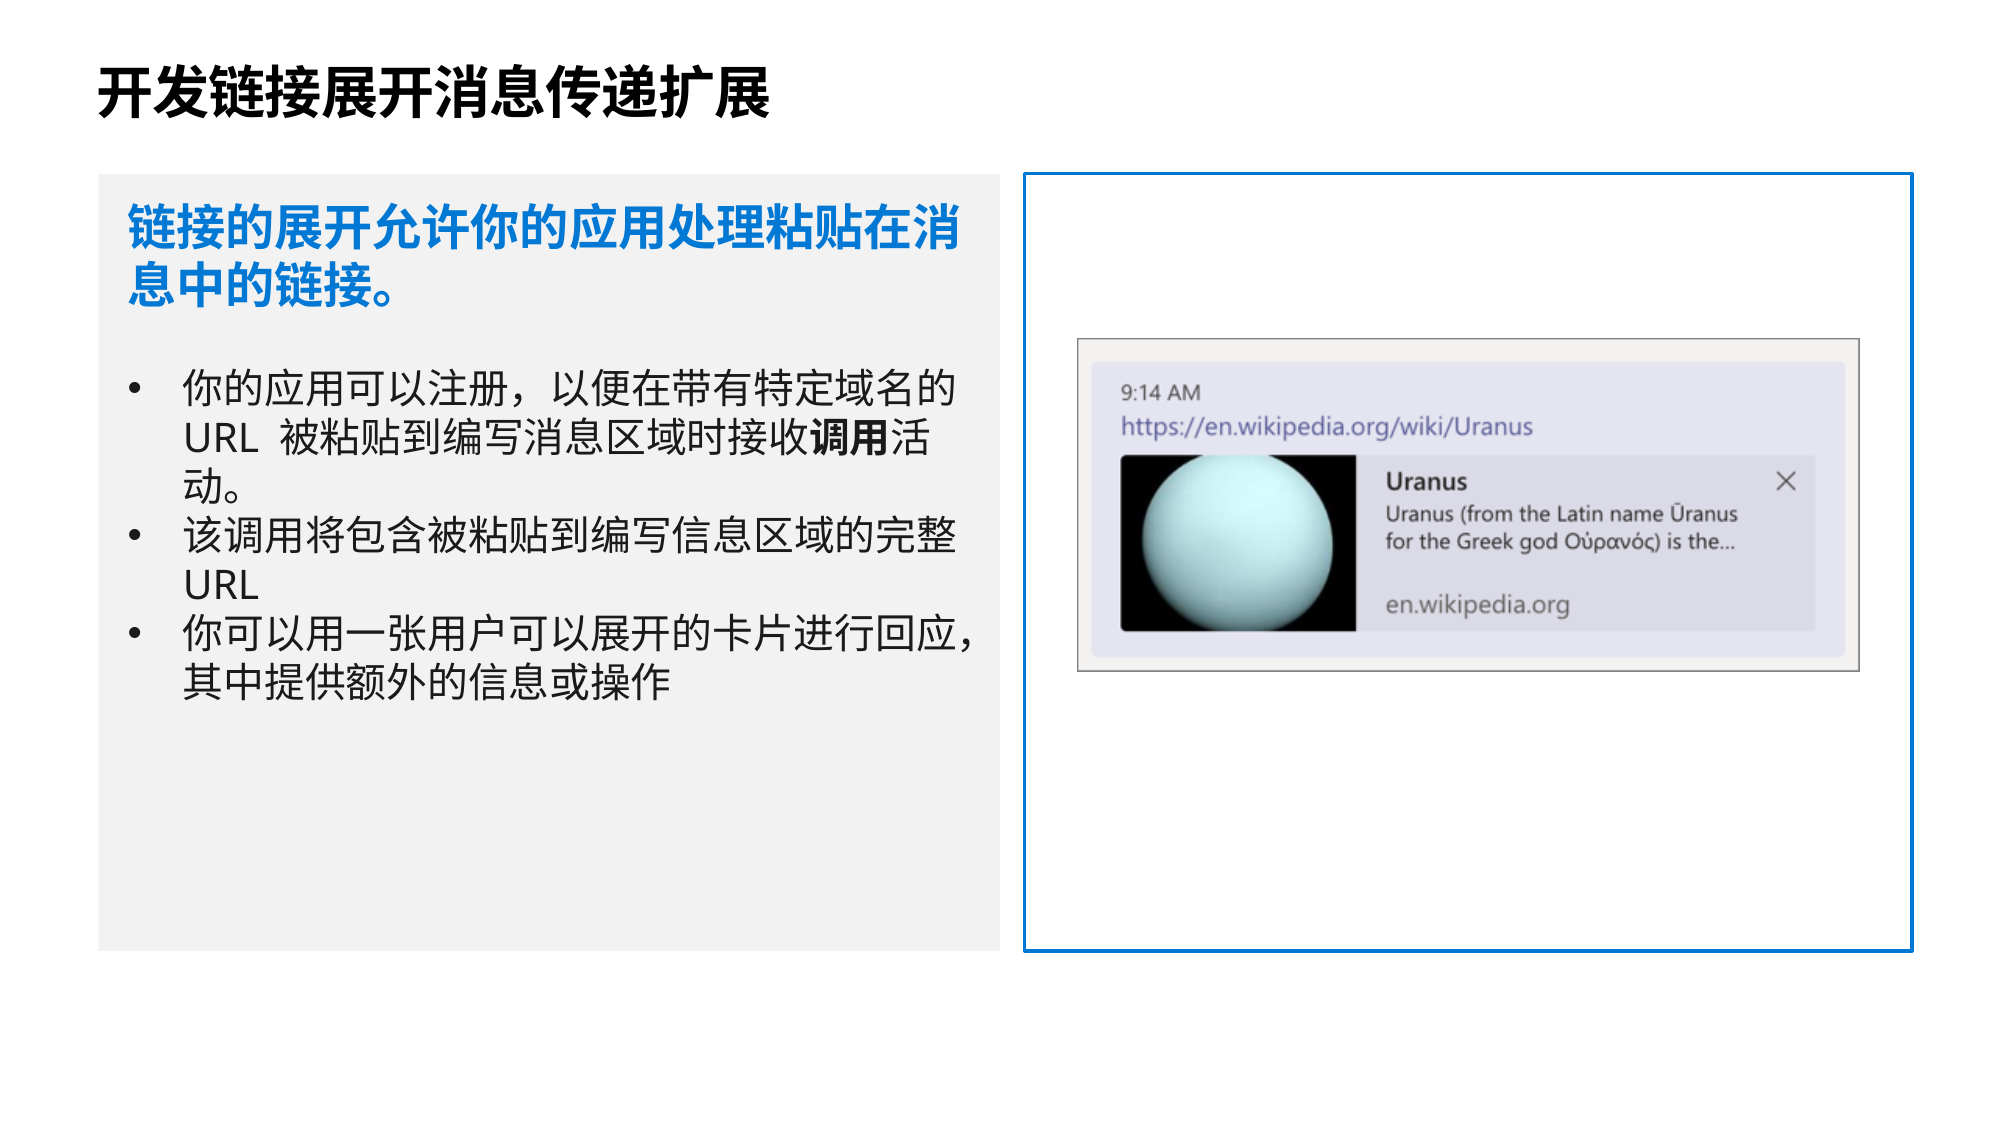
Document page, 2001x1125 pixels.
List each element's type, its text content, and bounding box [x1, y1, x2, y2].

picture [1076, 338, 1860, 673]
title 开发链接展开消息传递扩展 [96, 56, 1904, 127]
text_box [1024, 173, 1913, 951]
text_box 链接的展开允许你的应用处理粘贴在消息中的链接。 你的应用可以注册，以便在带有特定域名的 URL 被粘贴到编写消息区域时接收调用活动。 该调用将包含被粘贴到编写信息区域的完整 URL 你可以用一张用户可以展开的卡片进行回应，其中提供额外的信息或操作 [98, 173, 1000, 951]
